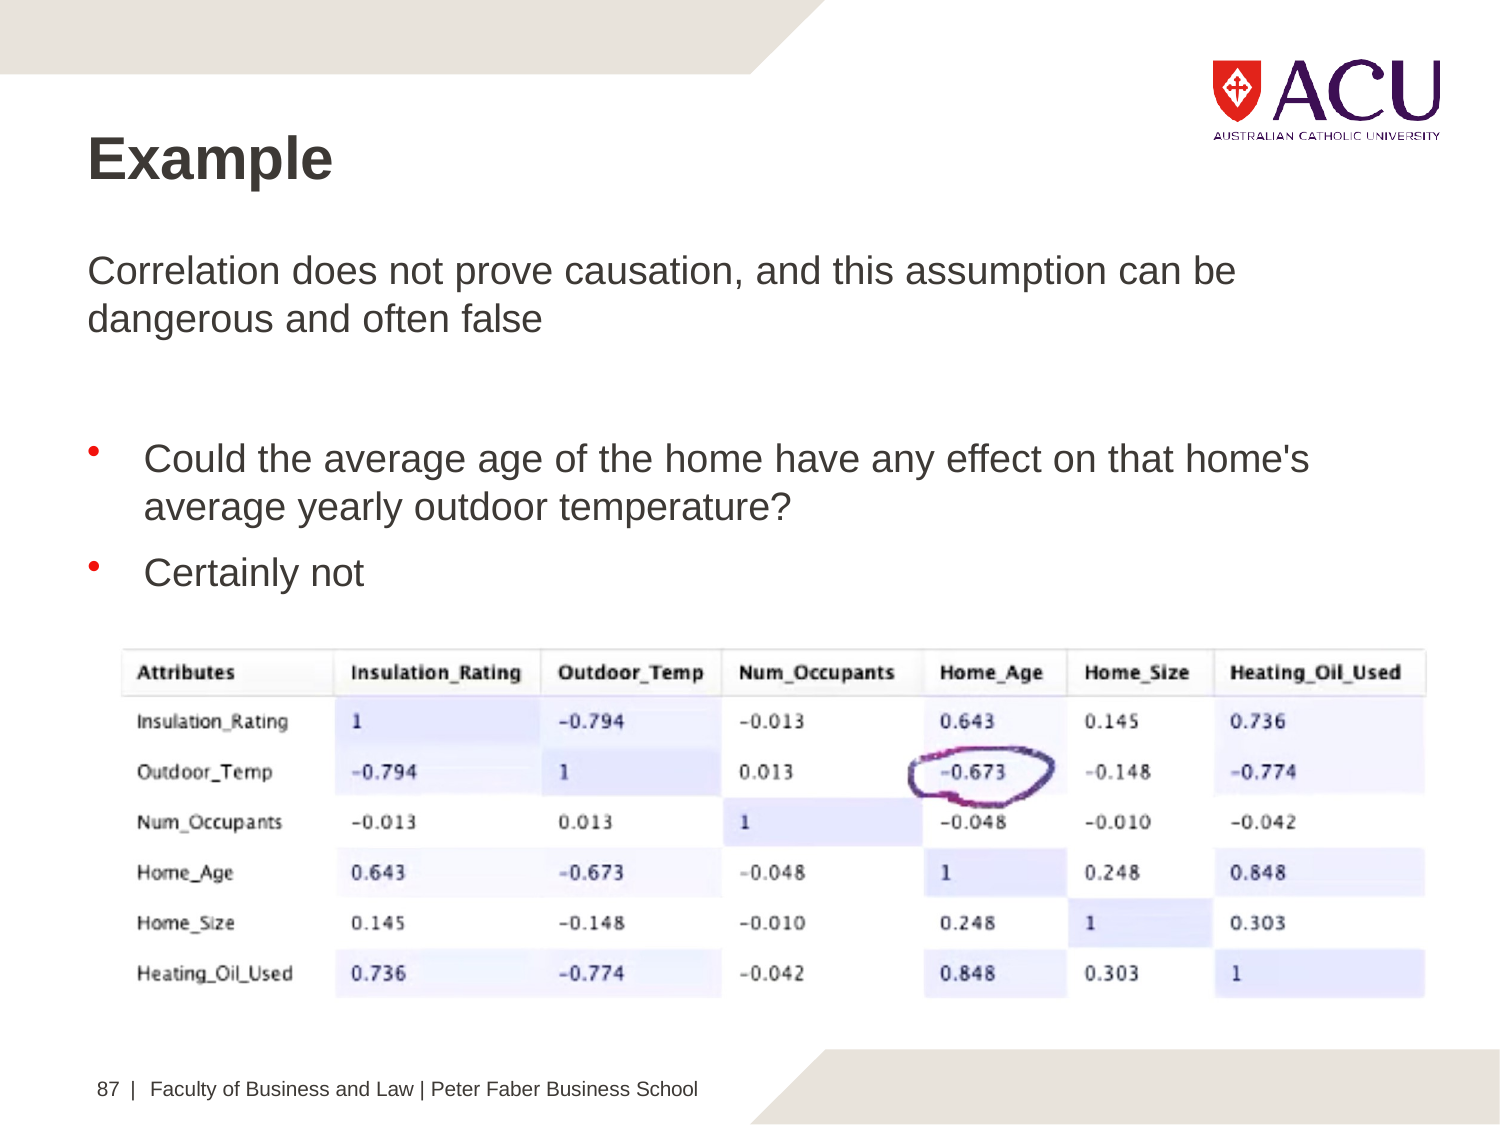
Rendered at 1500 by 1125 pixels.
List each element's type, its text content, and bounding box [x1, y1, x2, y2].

title Example [48, 80, 1413, 307]
picture [118, 643, 1428, 1003]
picture [1213, 59, 1440, 140]
slide_number 87 | Faculty of Business and Law | Peter Faber Business School [90, 1075, 703, 1125]
text_box Correlation does not prove causation, and this assumption can be dangerous and often false Could the average age of the home have any effect on that home's average yearly outdoor temperature? Certainly not [85, 243, 1318, 595]
